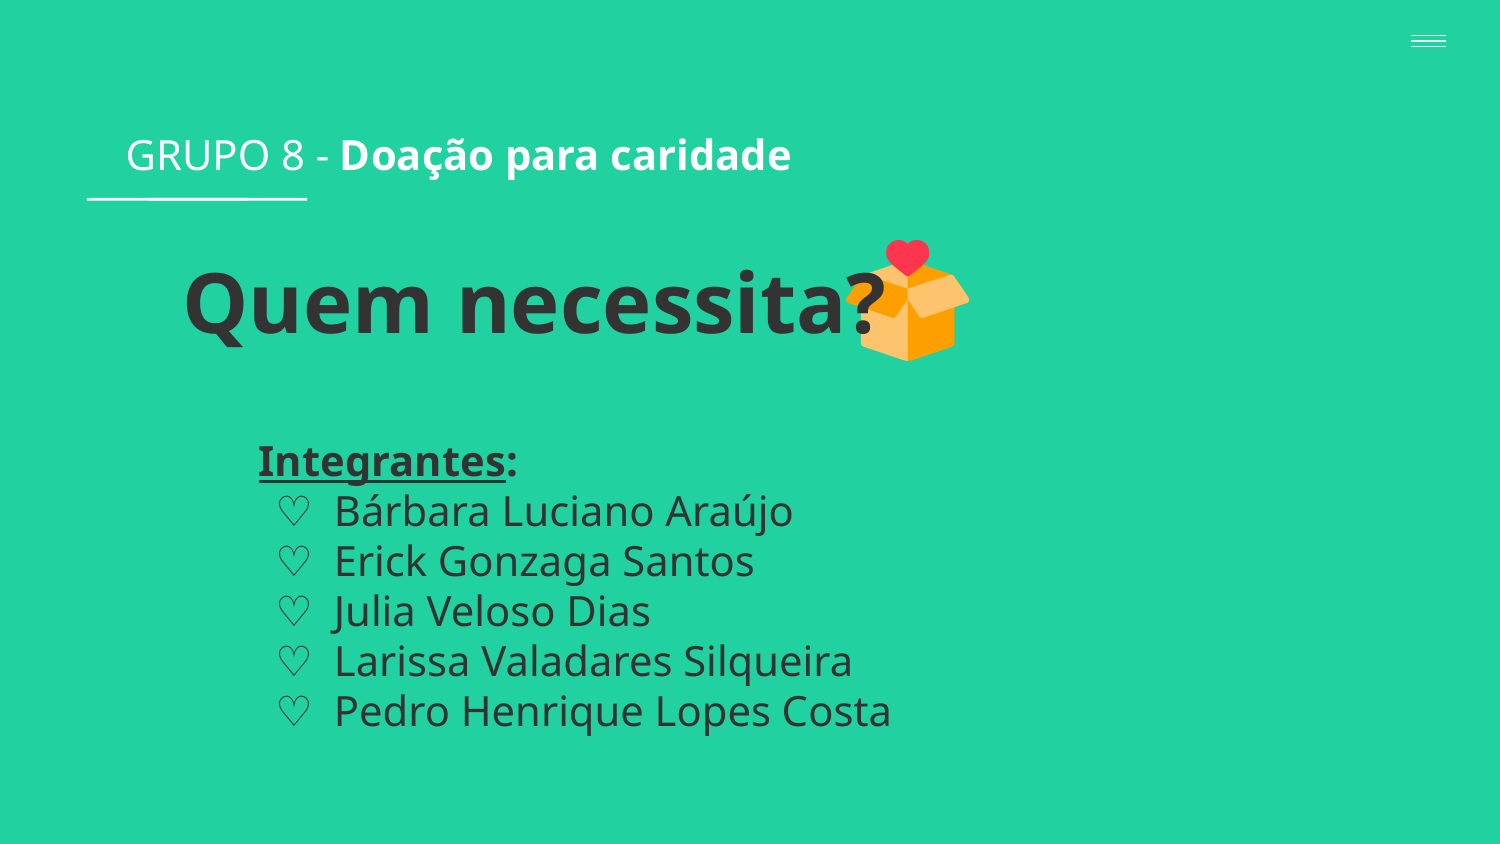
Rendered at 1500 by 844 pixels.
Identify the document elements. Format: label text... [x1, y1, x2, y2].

text_box Integrantes: Bárbara Luciano Araújo Erick Gonzaga Santos Julia Veloso Dias Larissa Valadares Silqueira Pedro Henrique Lopes Costa [243, 420, 1257, 751]
picture [845, 239, 970, 362]
title GRUPO 8 - Doação para caridade [110, 114, 932, 235]
text_box Quem necessita? [167, 234, 1180, 365]
